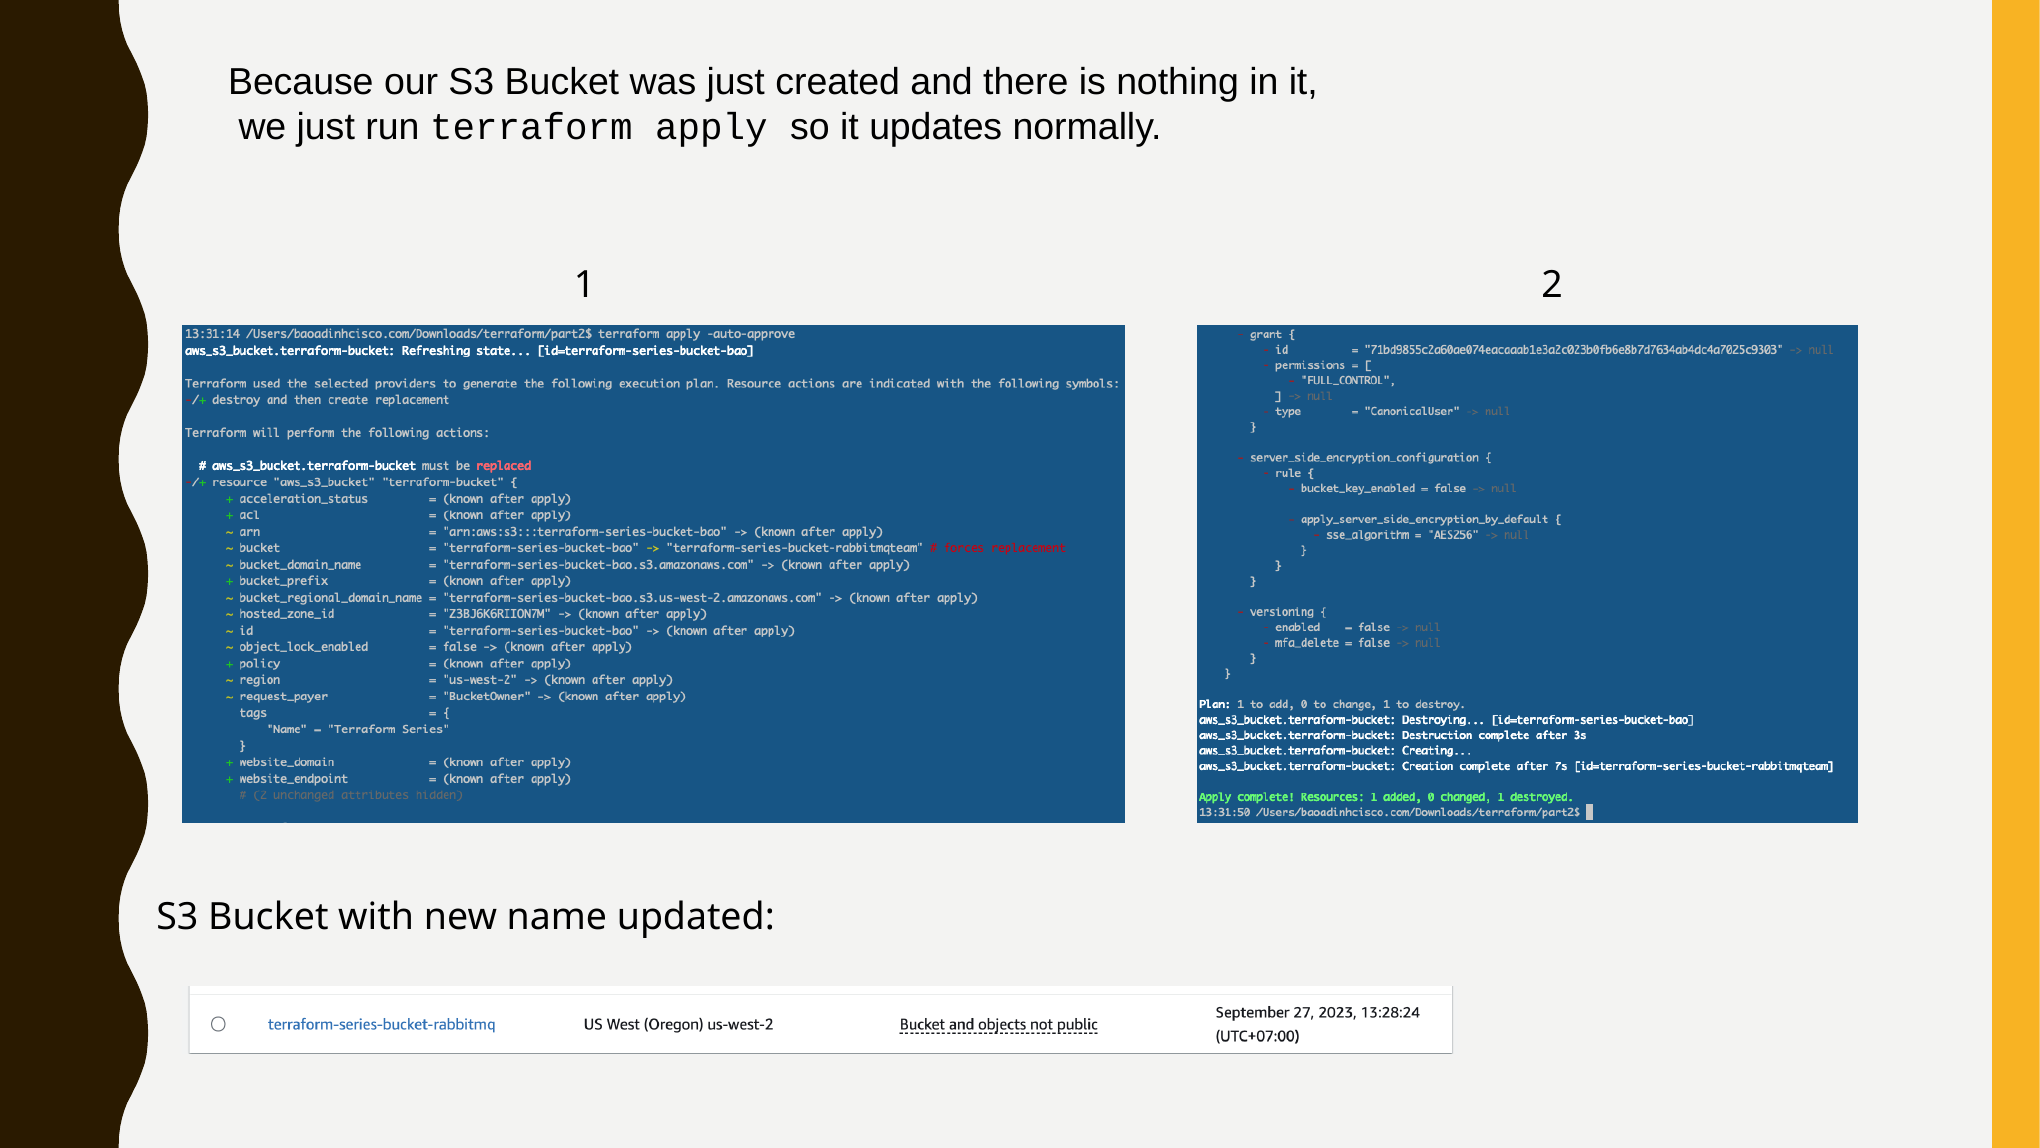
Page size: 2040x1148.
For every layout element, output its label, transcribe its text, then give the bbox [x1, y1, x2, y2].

picture [182, 986, 1458, 1054]
text_box Because our S3 Bucket was just created and there is nothing in it, we just run terraform apply so it updates normally. [213, 4, 1334, 155]
text_box 2 [1526, 252, 1578, 313]
picture [182, 325, 1125, 823]
text_box S3 Bucket with new name updated: [141, 884, 791, 945]
picture [1197, 325, 1858, 823]
text_box 1 [559, 252, 611, 313]
